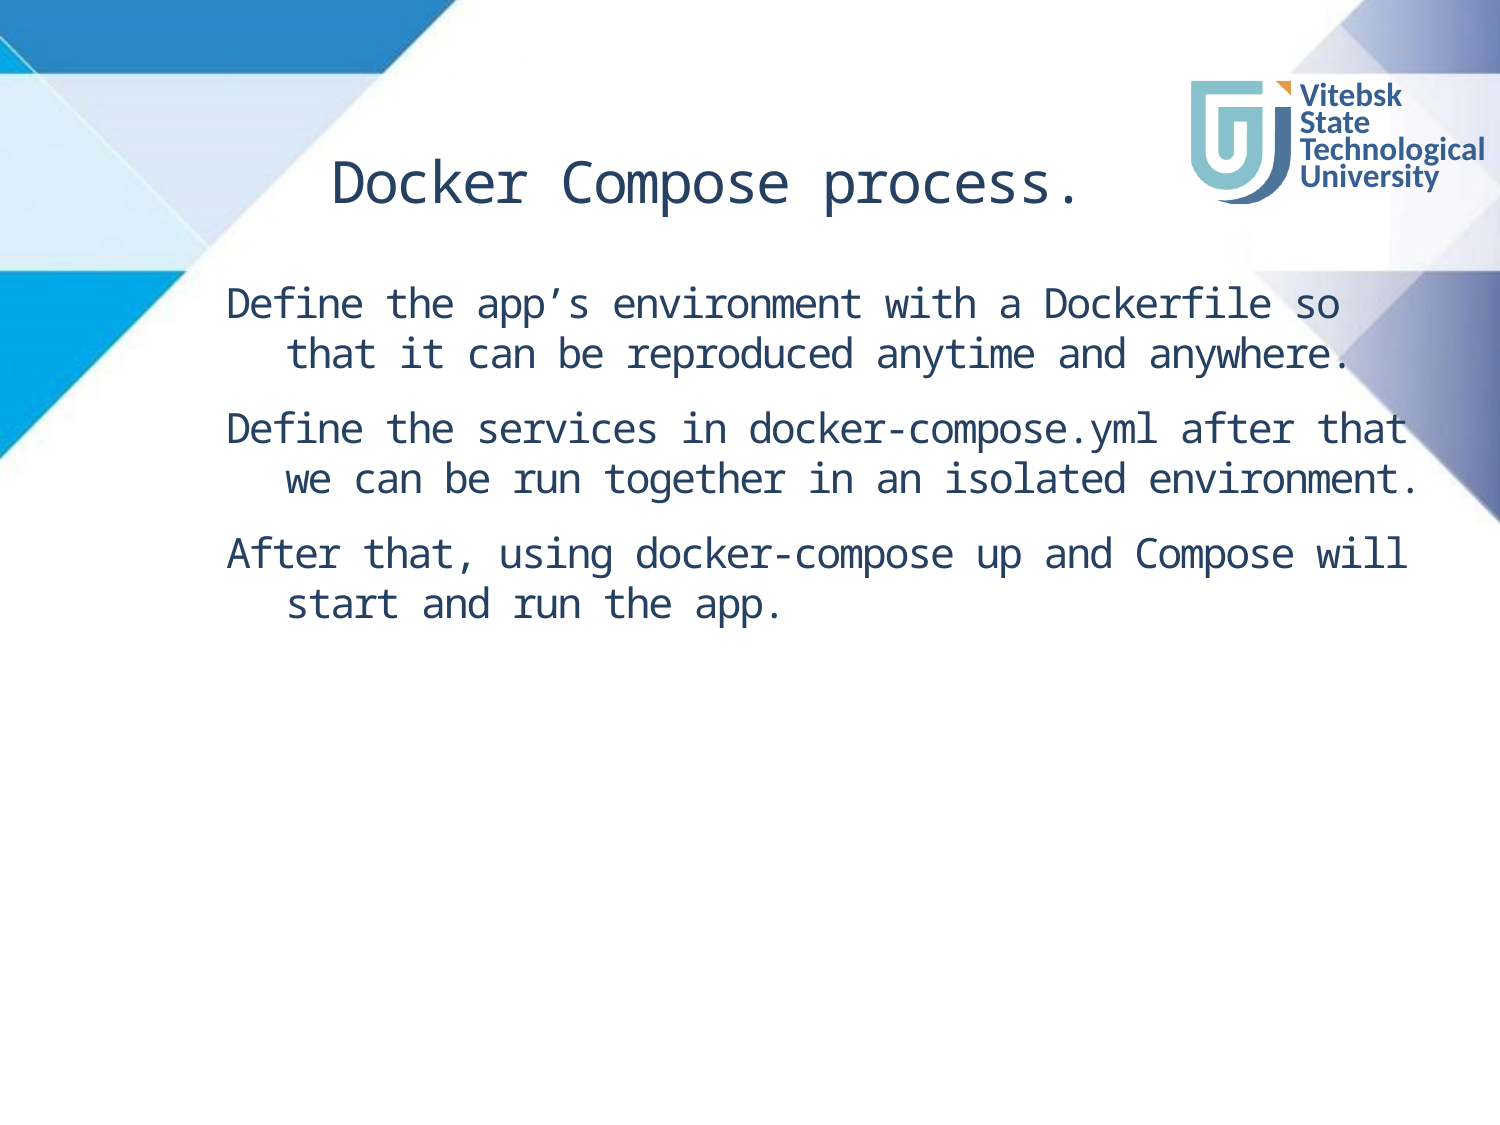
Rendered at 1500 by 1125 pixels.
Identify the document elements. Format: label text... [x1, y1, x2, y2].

picture [0, 0, 1500, 1125]
list Define the app’s environment with a Dockerfile so that it can be reproduced anytime and anywhere. Define the services in docker-compose.yml after that we can be run together in an isolated environment. After that, using docker-compose up and Compose will start and run the app. [210, 269, 1454, 1007]
title Docker Compose process. [316, 105, 1176, 256]
